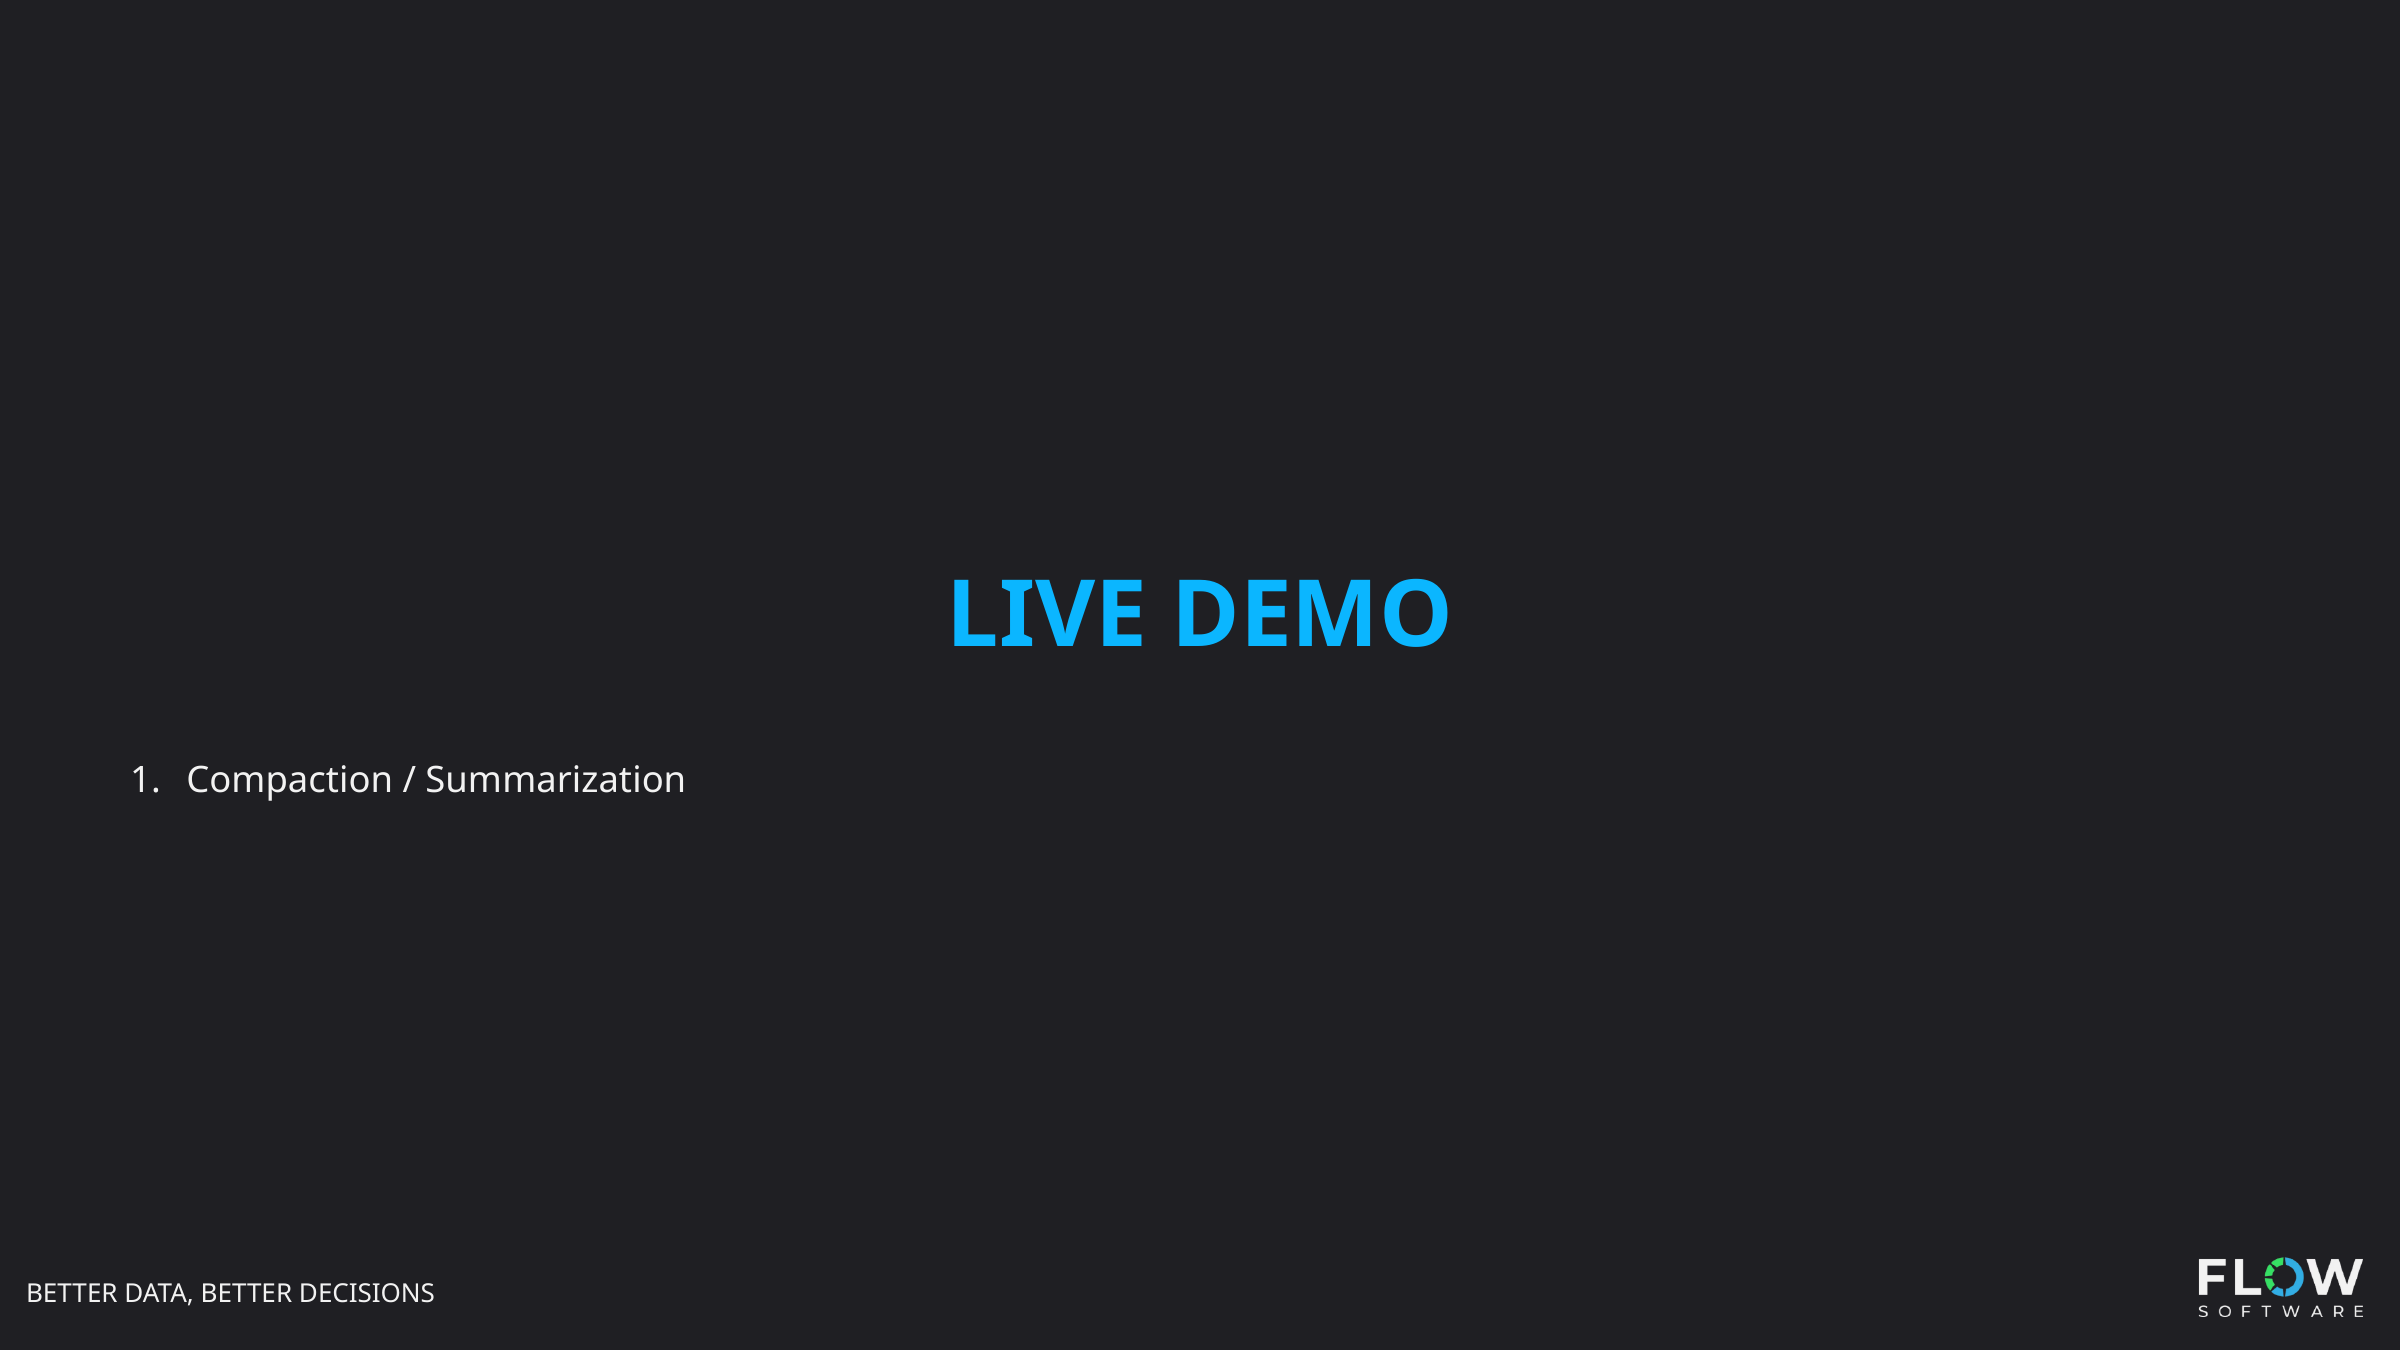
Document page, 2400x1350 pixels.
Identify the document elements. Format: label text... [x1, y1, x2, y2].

text_box LIVE DEMO [734, 549, 1666, 667]
text_box Compaction / Summarization [130, 740, 2270, 800]
picture [2187, 1257, 2374, 1317]
text_box BETTER DATA, BETTER DECISIONS [26, 1265, 459, 1308]
